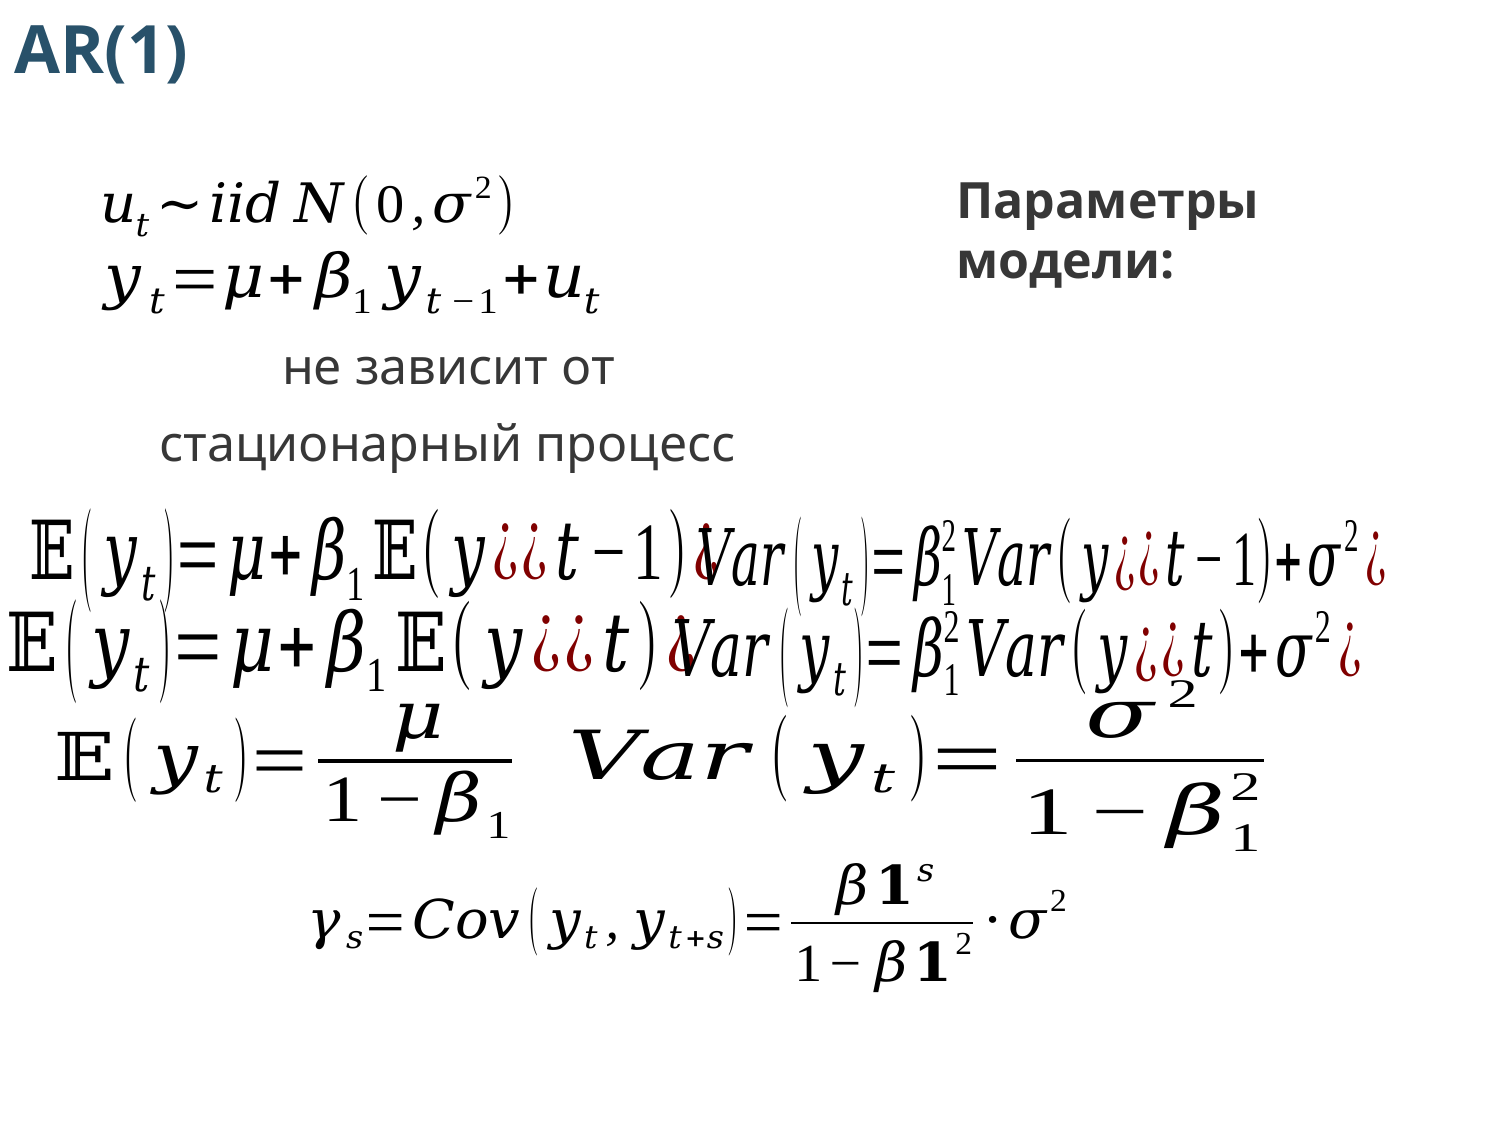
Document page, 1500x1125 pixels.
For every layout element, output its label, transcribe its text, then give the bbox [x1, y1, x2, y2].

text_box AR(1) [0, 0, 1500, 96]
